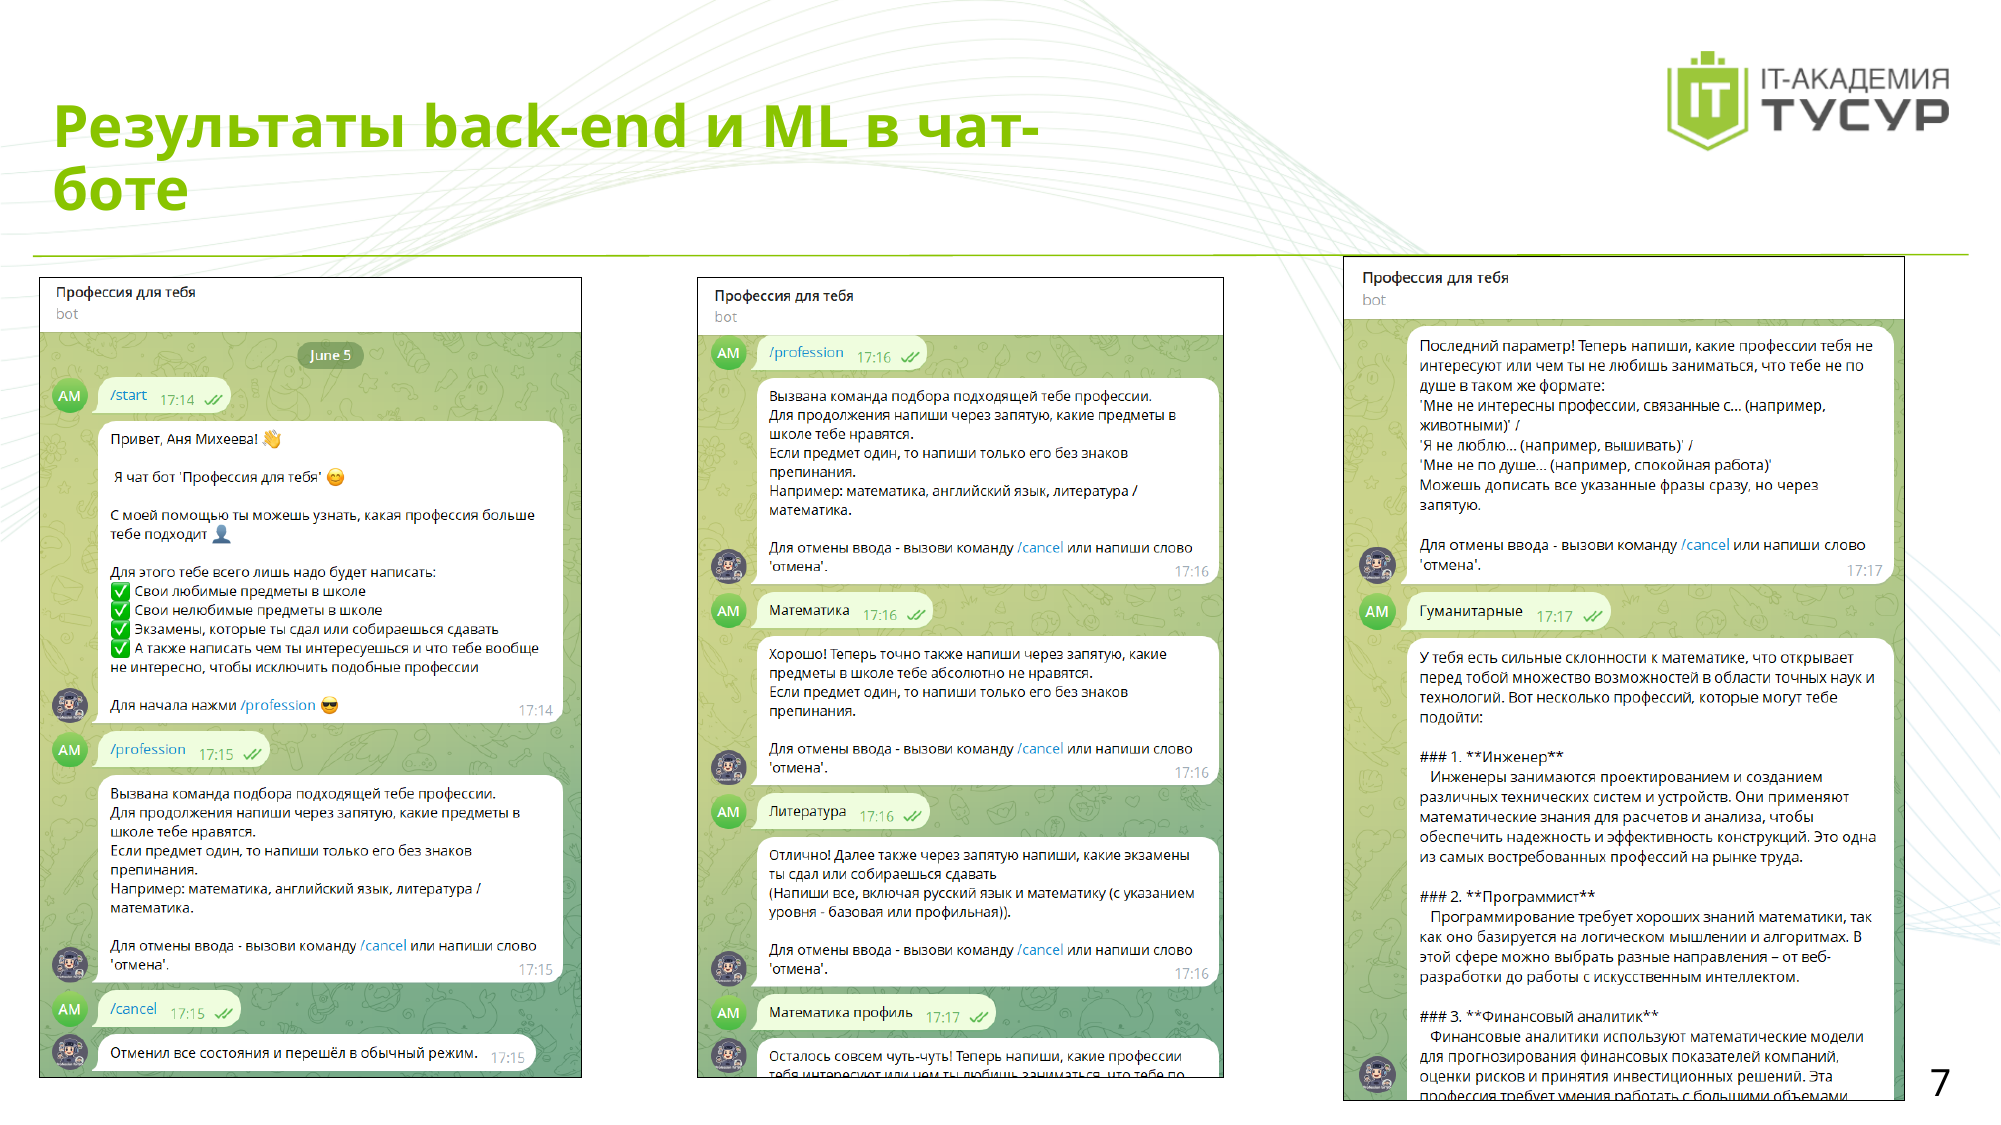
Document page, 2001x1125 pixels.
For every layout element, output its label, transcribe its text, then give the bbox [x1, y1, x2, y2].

text_box [32, 254, 1343, 258]
text_box 7 [1910, 1046, 1971, 1116]
picture [0, 0, 2001, 1125]
text_box Результаты back-end и ML в чат-боте [37, 65, 1152, 255]
